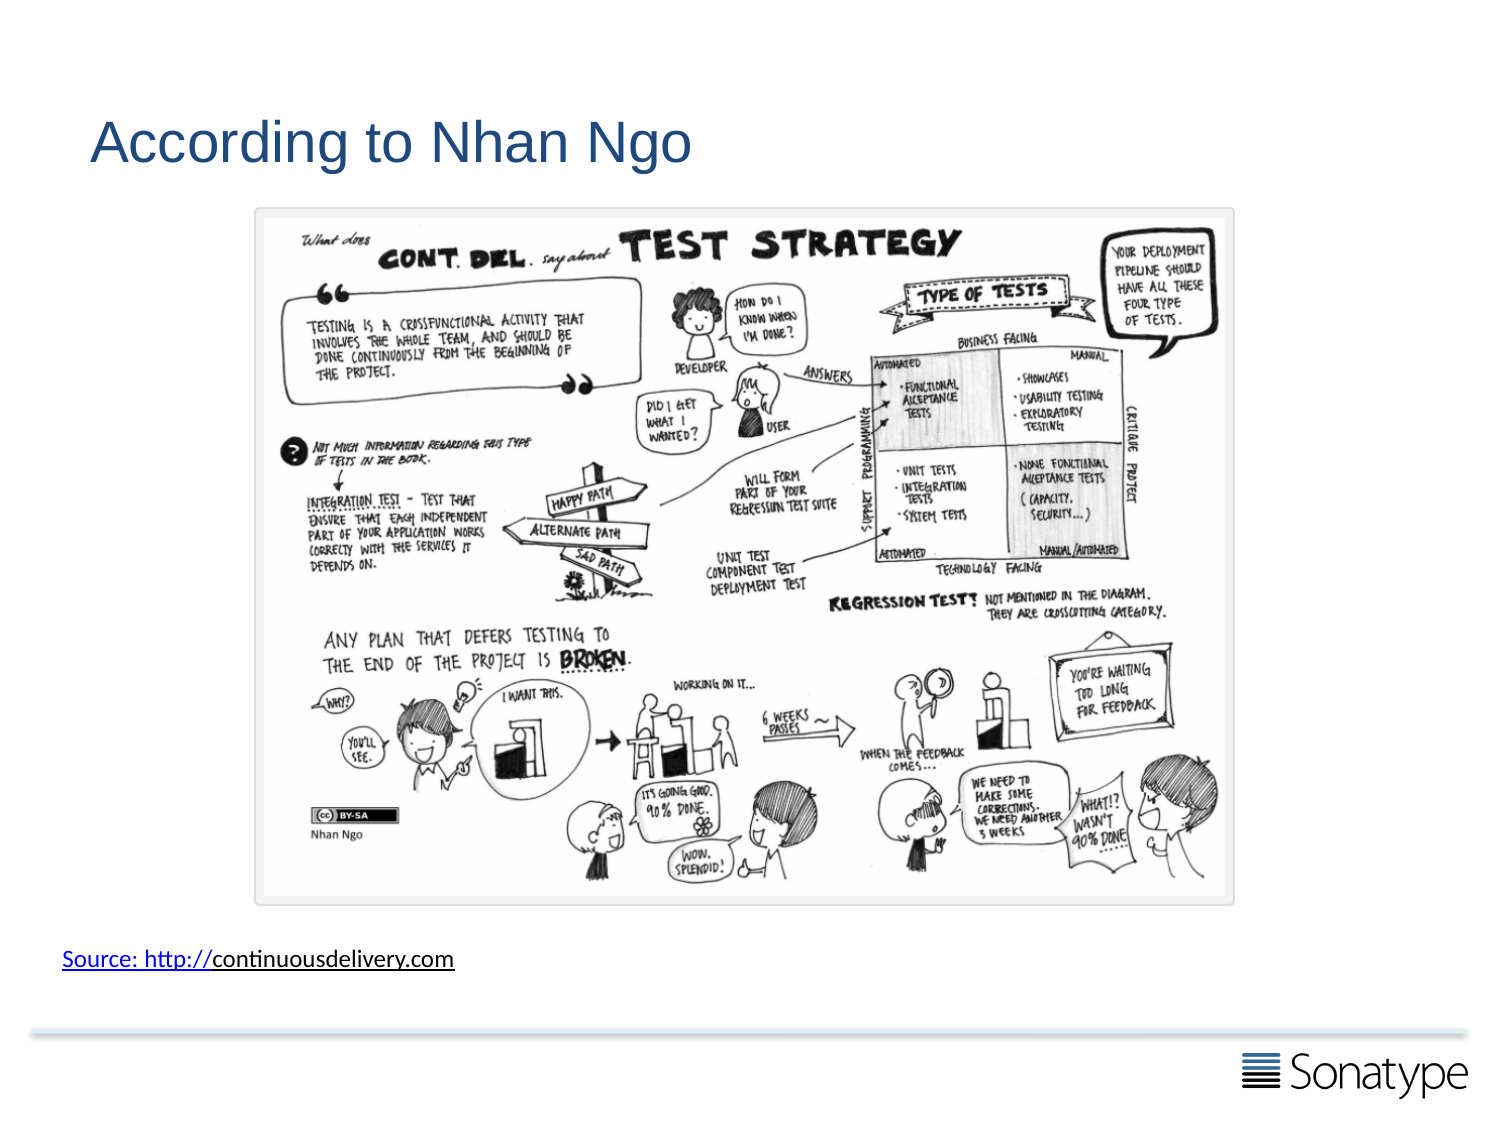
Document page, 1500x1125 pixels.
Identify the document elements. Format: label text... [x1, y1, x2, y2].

picture [248, 203, 1247, 915]
text_box Source: http://continuousdelivery.com [62, 935, 1491, 1001]
picture [1242, 1053, 1468, 1100]
title According to Nhan Ngo [75, 45, 1425, 233]
